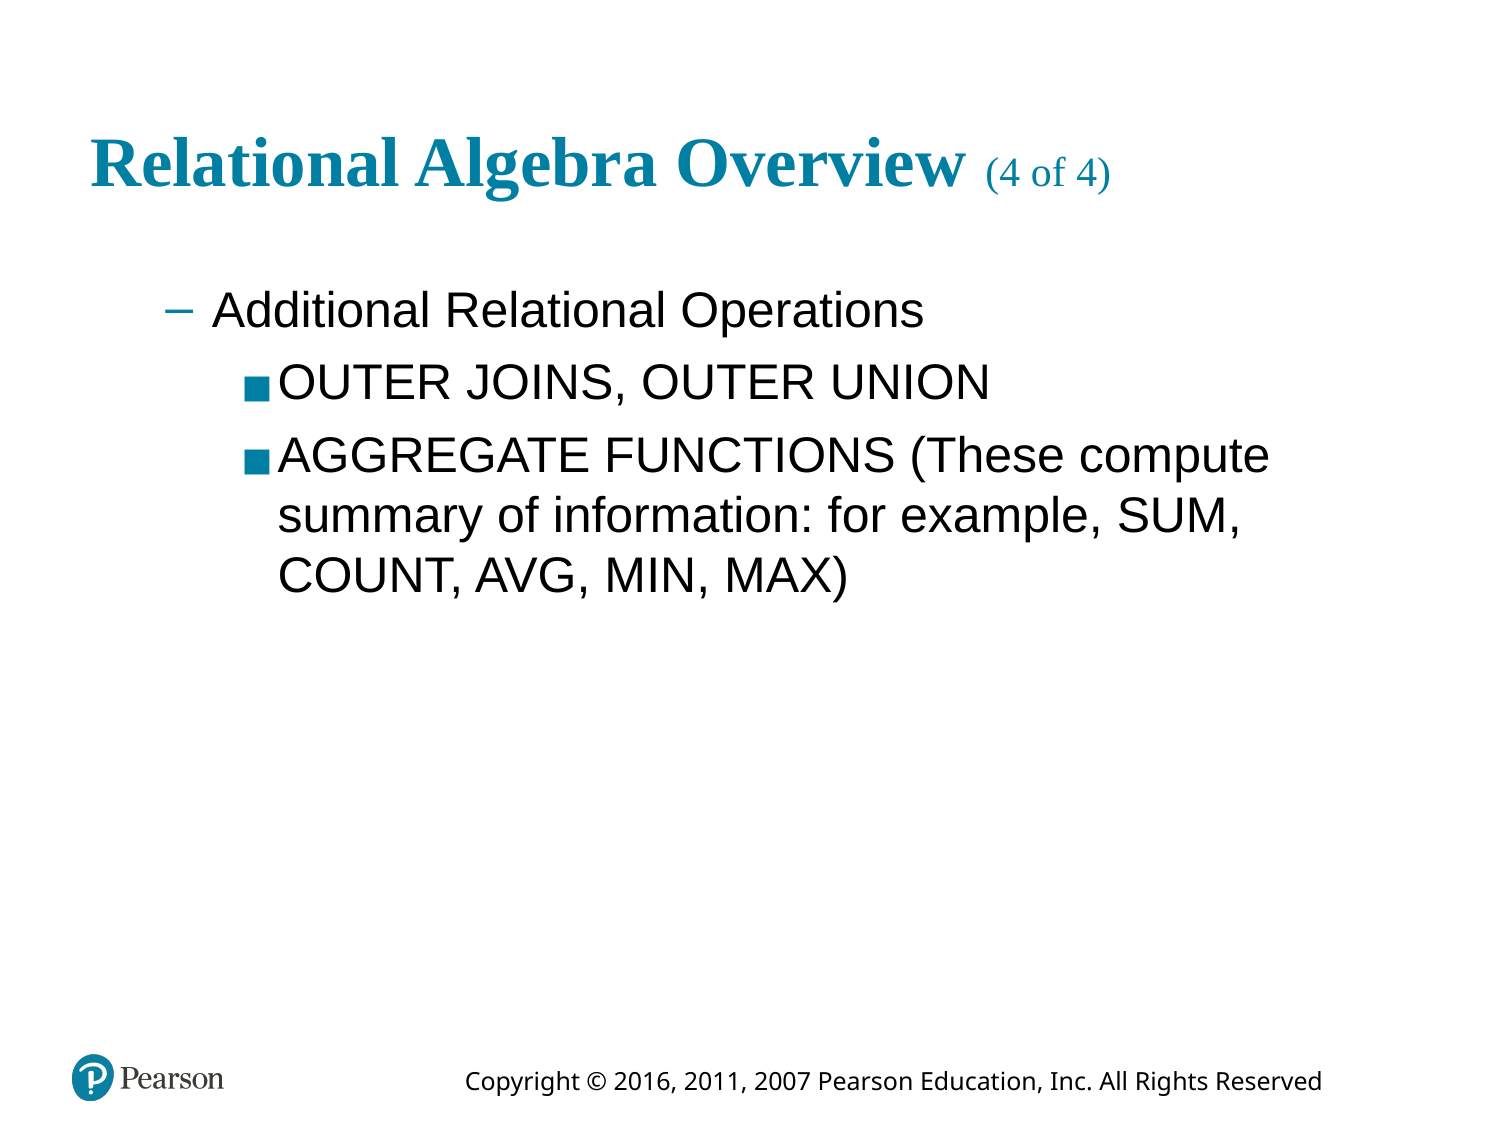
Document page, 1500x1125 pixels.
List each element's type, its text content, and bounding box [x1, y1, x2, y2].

picture [72, 1087, 83, 1101]
picture [72, 1054, 88, 1070]
title Relational Algebra Overview (4 of 4) [75, 35, 1425, 216]
picture [80, 1063, 106, 1088]
list Additional Relational Operations OUTER JOINS, OUTER UNION AGGREGATE FUNCTIONS (These compute summary of information: for example, SUM, COUNT, AVG, MIN, MAX) [75, 262, 1425, 1005]
picture [98, 1054, 224, 1101]
